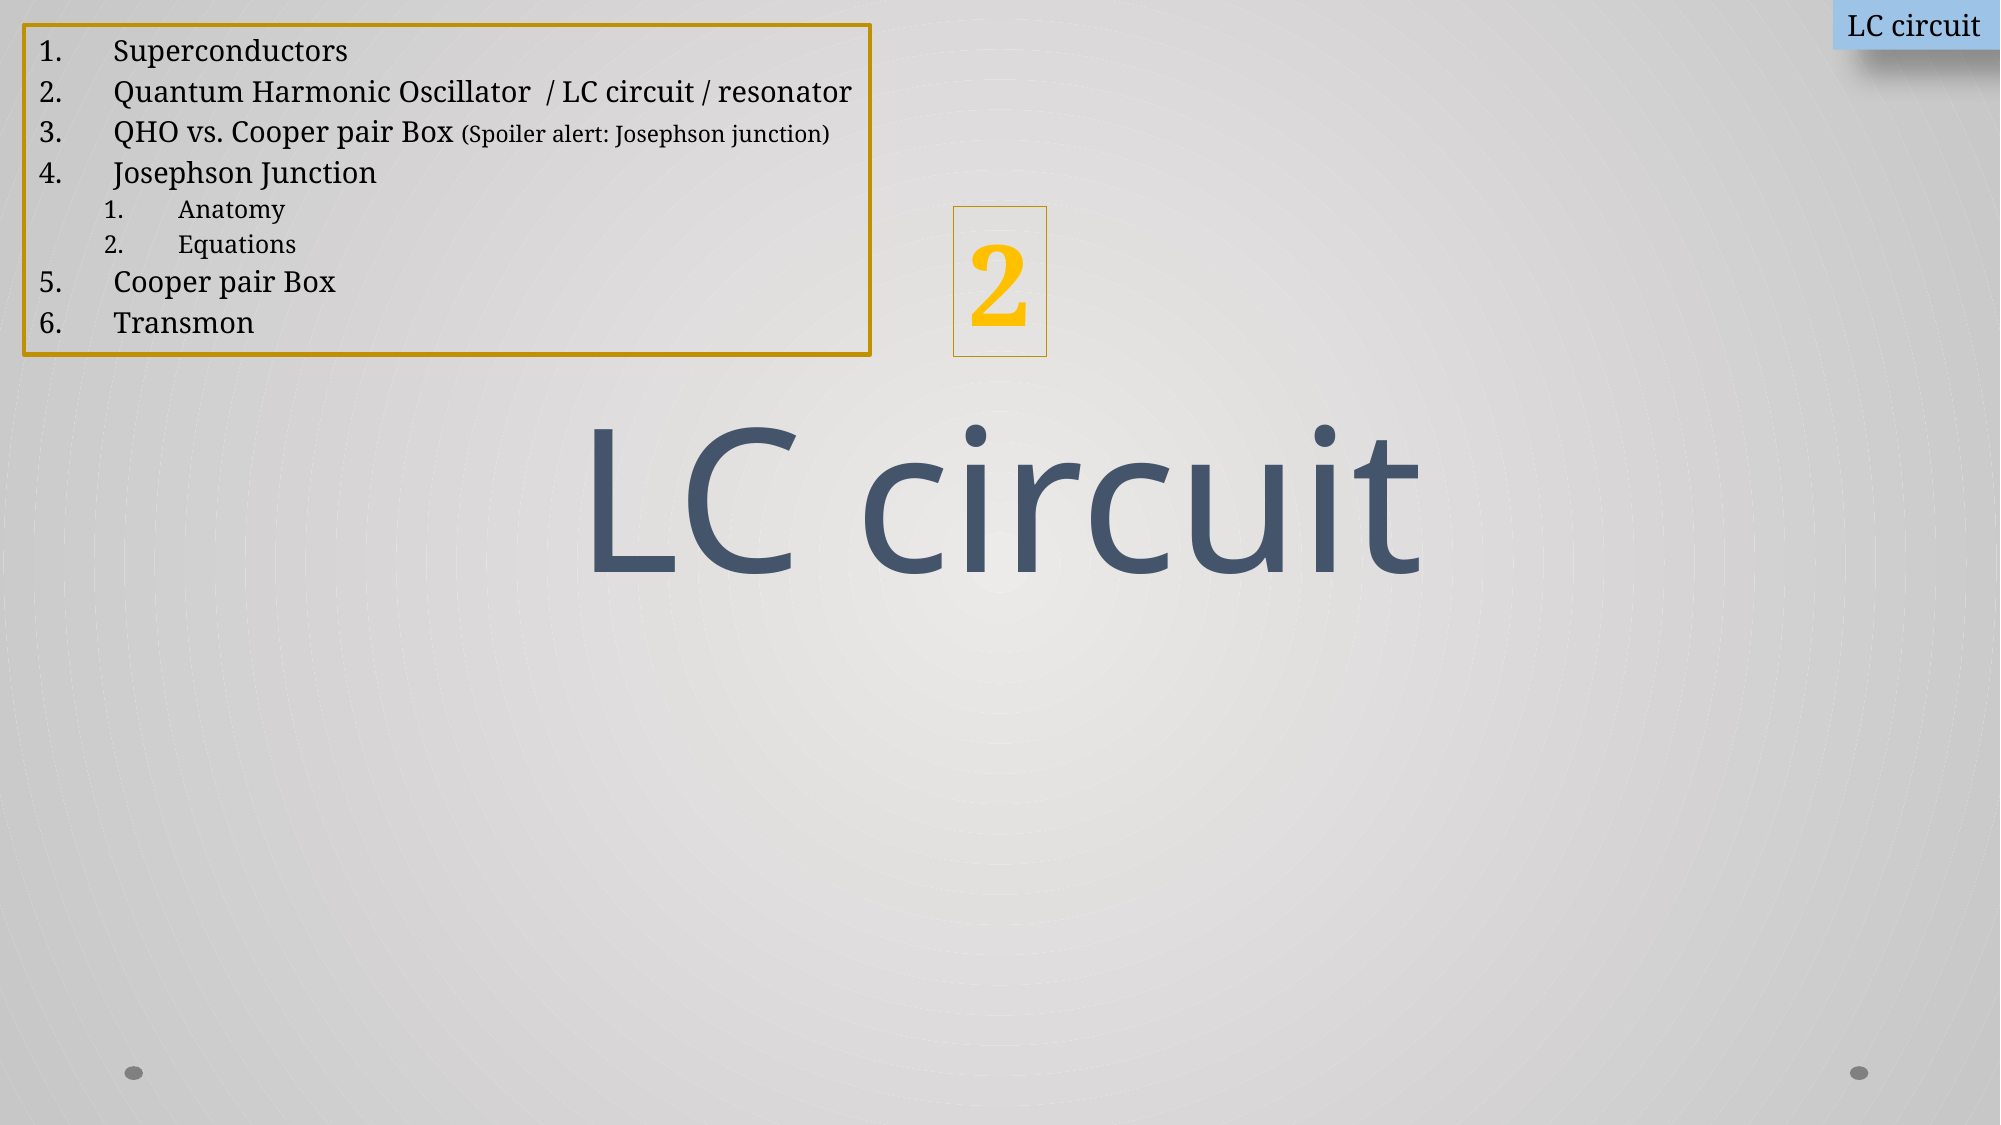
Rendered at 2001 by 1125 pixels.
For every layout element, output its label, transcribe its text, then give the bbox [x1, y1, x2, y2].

text_box Superconductors Quantum Harmonic Oscillator / LC circuit / resonator QHO vs. Cooper pair Box (Spoiler alert: Josephson junction) Josephson Junction Anatomy Equations Cooper pair Box Transmon [24, 25, 870, 355]
text_box LC circuit [1832, 0, 2000, 50]
title LC circuit [99, 357, 1900, 621]
text_box 2 [953, 206, 1047, 357]
